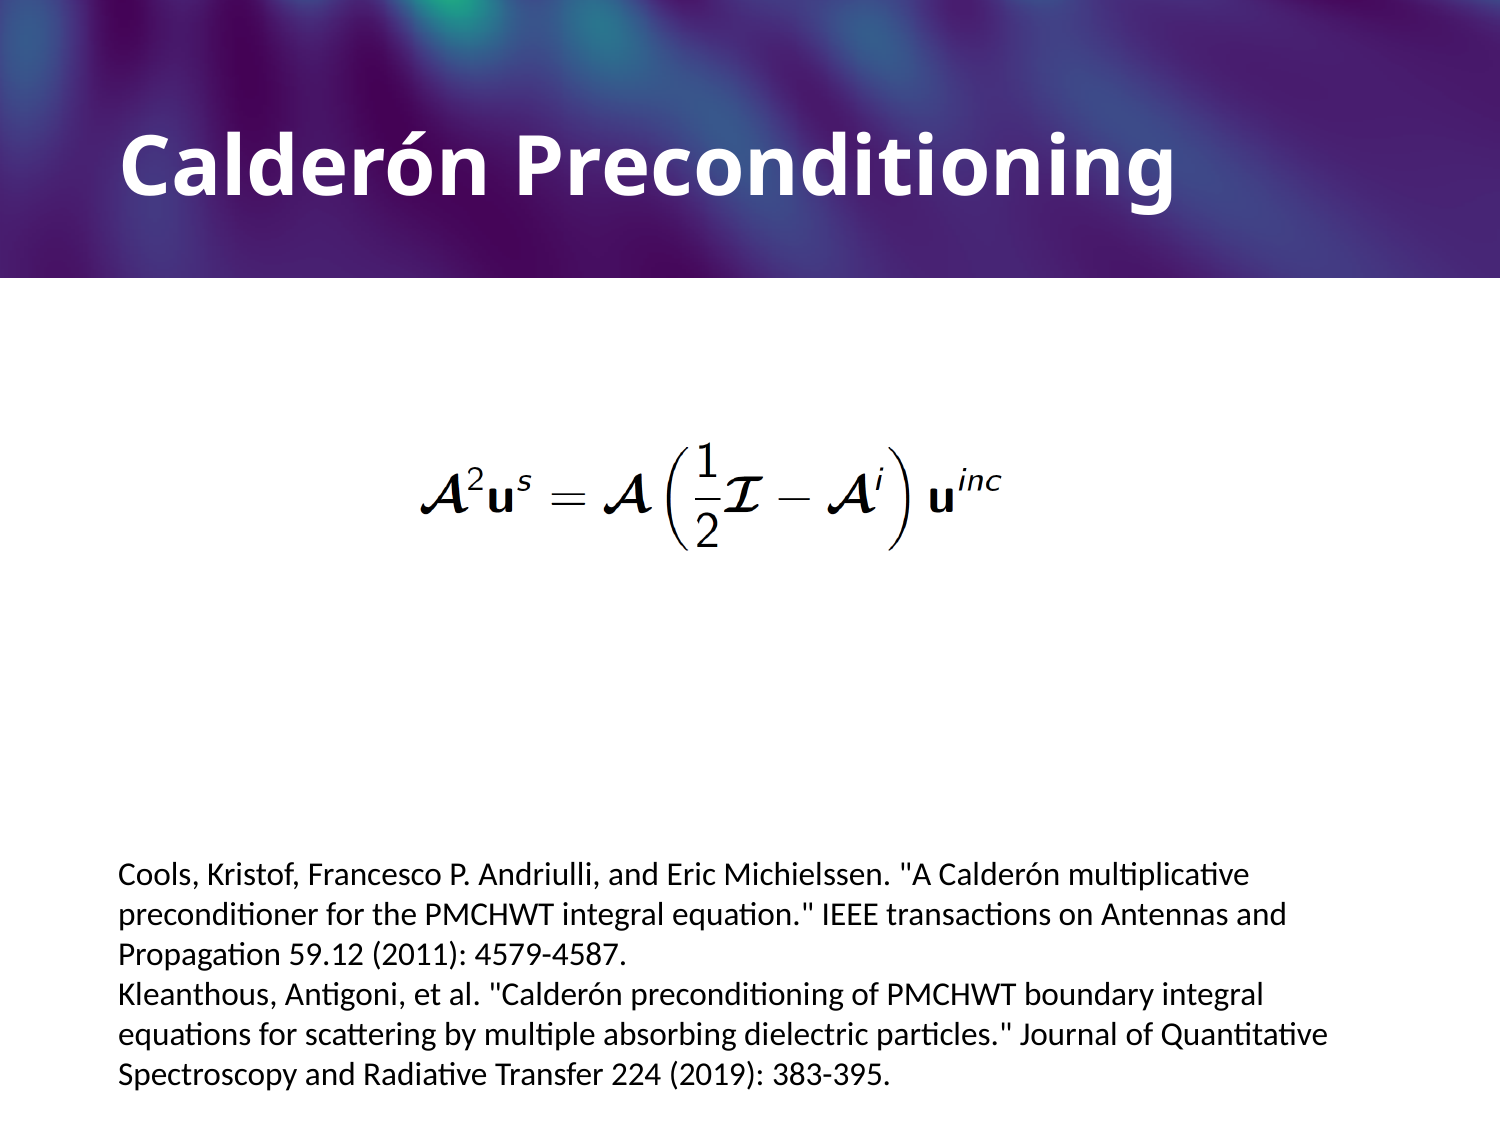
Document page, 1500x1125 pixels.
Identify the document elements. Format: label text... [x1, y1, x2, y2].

picture [0, 0, 1500, 278]
title Calderón Preconditioning [103, 59, 1397, 278]
picture [350, 391, 1070, 617]
footer Cools, Kristof, Francesco P. Andriulli, and Eric Michielssen. "A Calderón multiplicative preconditioner for the PMCHWT integral equation." IEEE transactions on Antennas and Propagation 59.12 (2011): 4579-4587. Kleanthous, Antigoni, et al. "Calderón preconditioning of PMCHWT boundary integral equations for scattering by multiple absorbing dielectric particles." Journal of Quantitative Spectroscopy and Radiative Transfer 224 (2019): 383-395. [103, 843, 1397, 1125]
